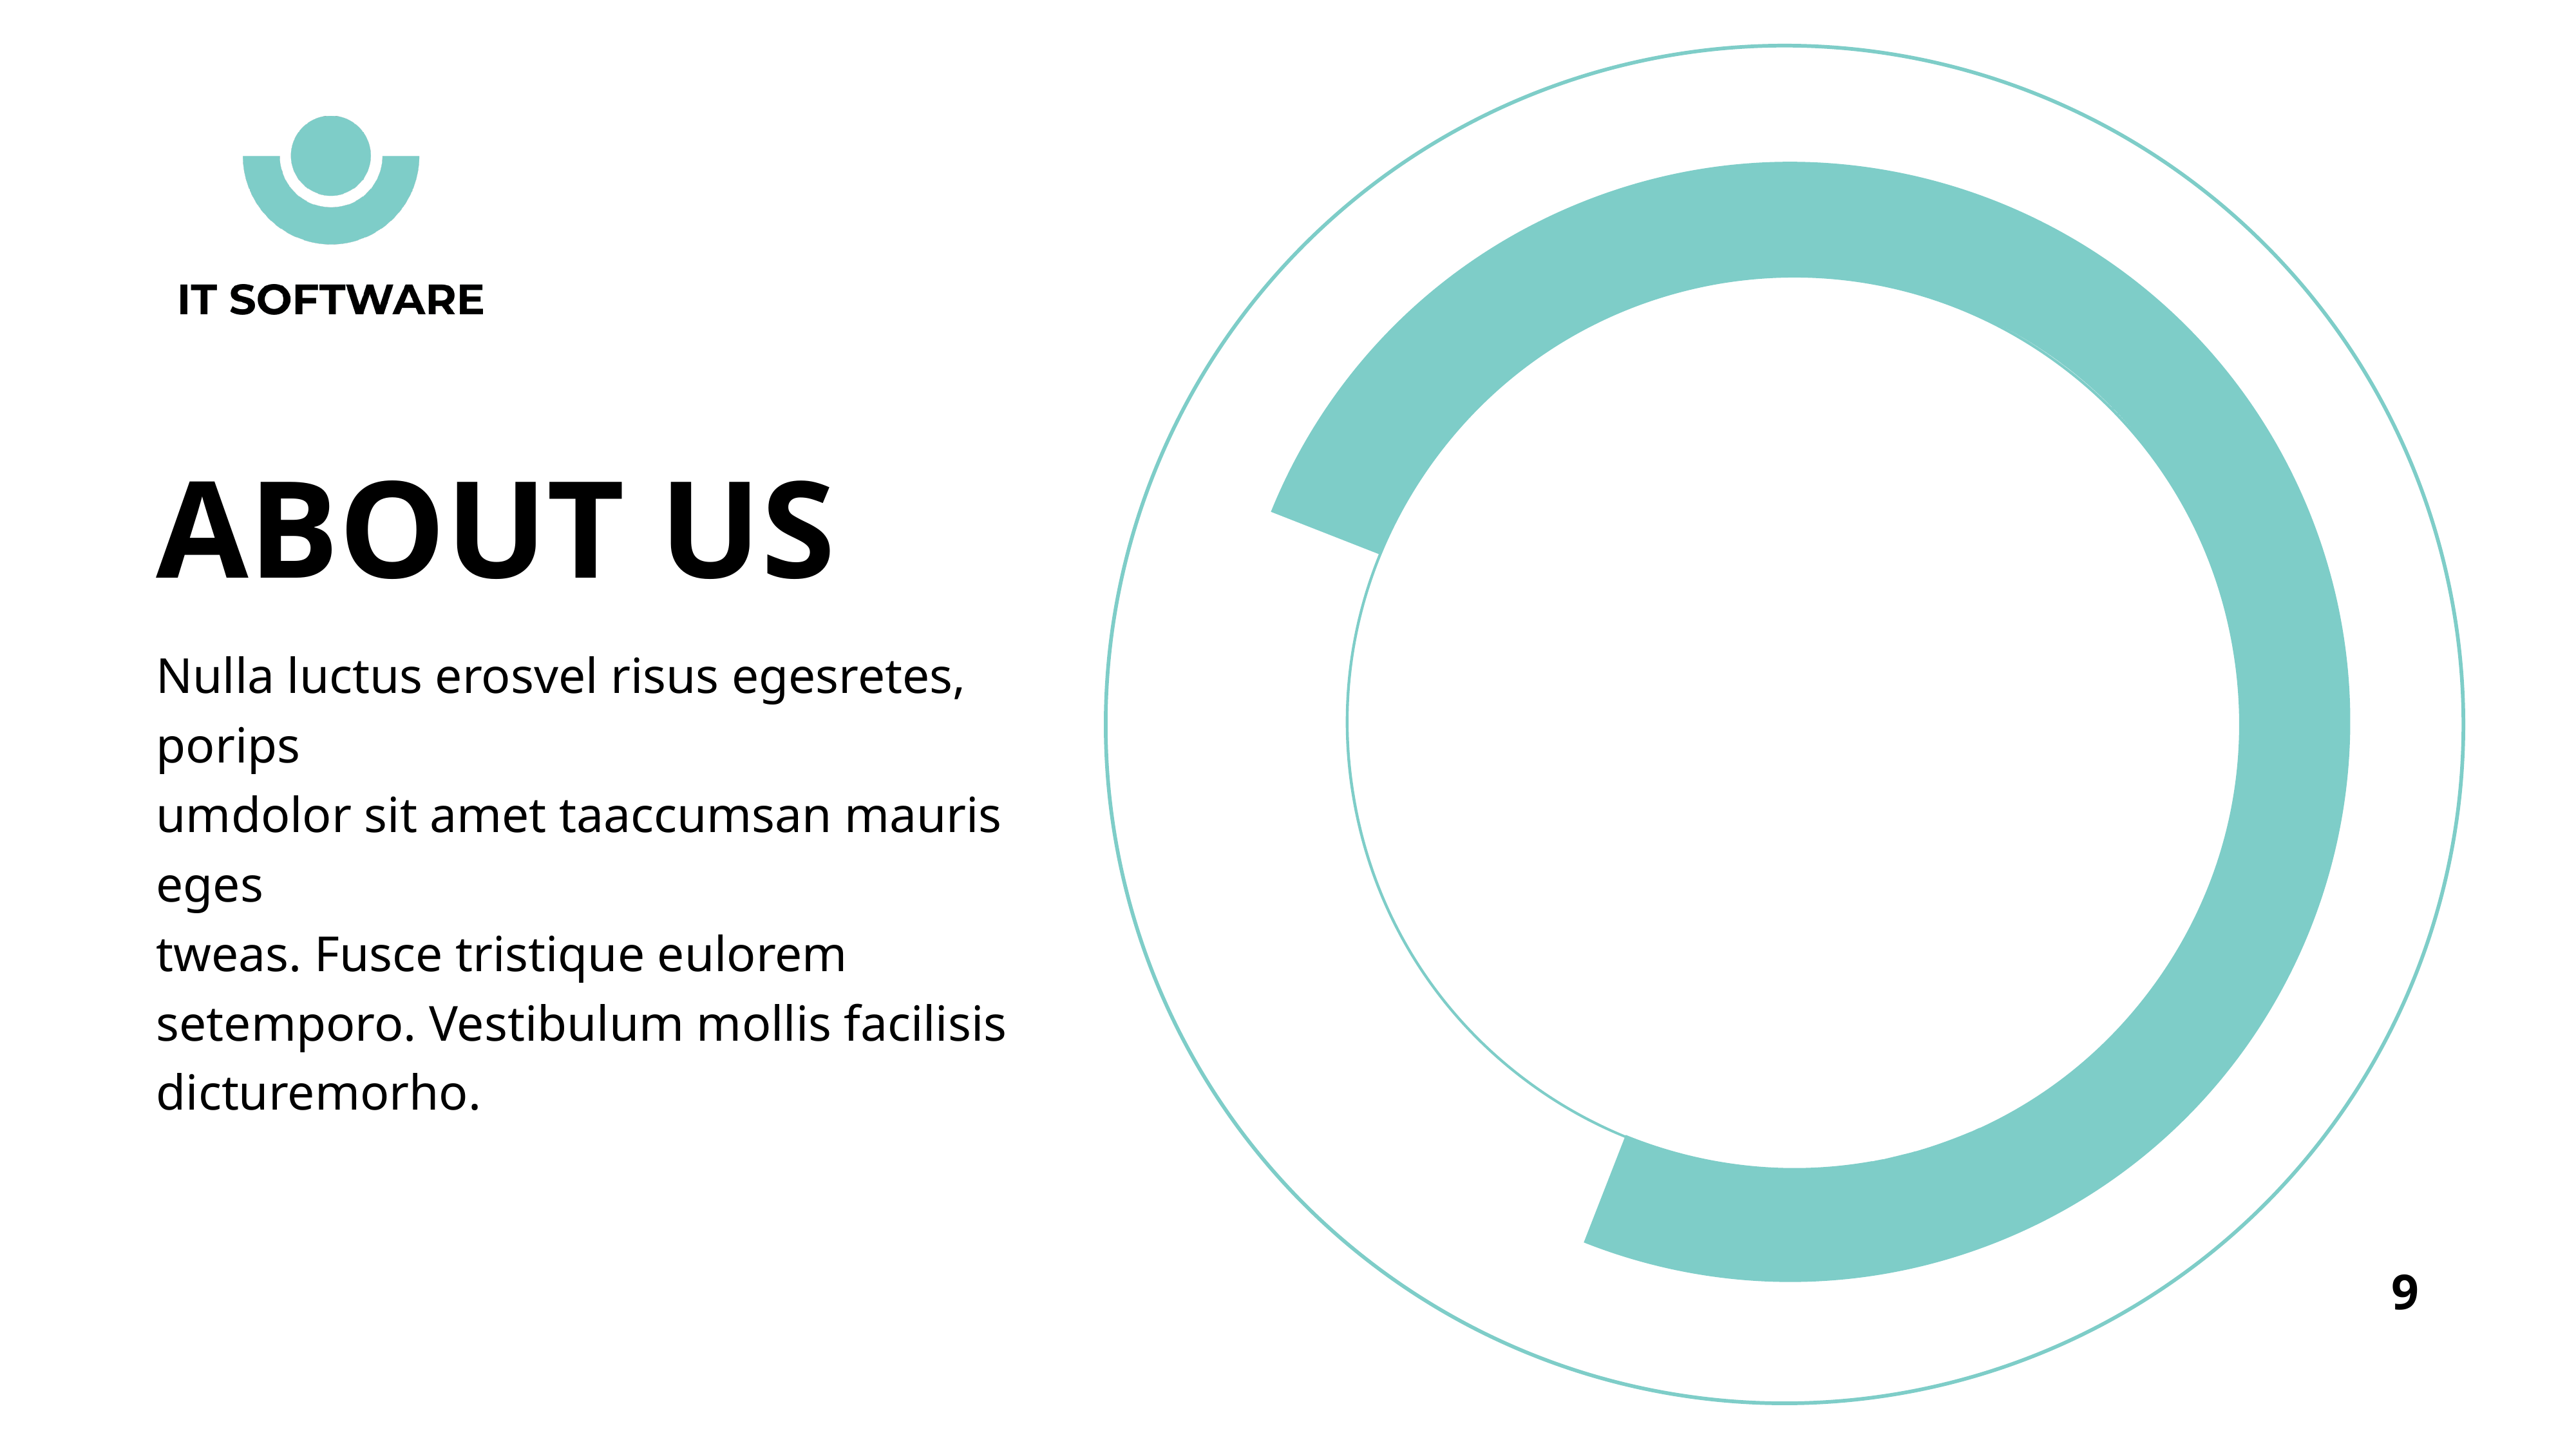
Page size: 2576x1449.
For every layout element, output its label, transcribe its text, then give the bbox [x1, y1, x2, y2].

slide_number 9 [2340, 1256, 2429, 1333]
text_box [2340, 333, 2465, 1116]
text_box [2340, 616, 2351, 827]
picture [176, 116, 485, 325]
text_box [1104, 333, 1229, 1116]
list Nulla luctus erosvel risus egesretes, porips umdolor sit amet taaccumsan mauris eges tweas. Fusce tristique eulorem setemporo. Vestibulum mollis facilisis dicturemorho. [147, 629, 1095, 920]
list ABOUT US [147, 439, 1095, 612]
text_box [1393, 1280, 2176, 1405]
text_box [1393, 44, 2176, 169]
text_box [1702, 162, 1878, 169]
picture [1229, 169, 2340, 1280]
